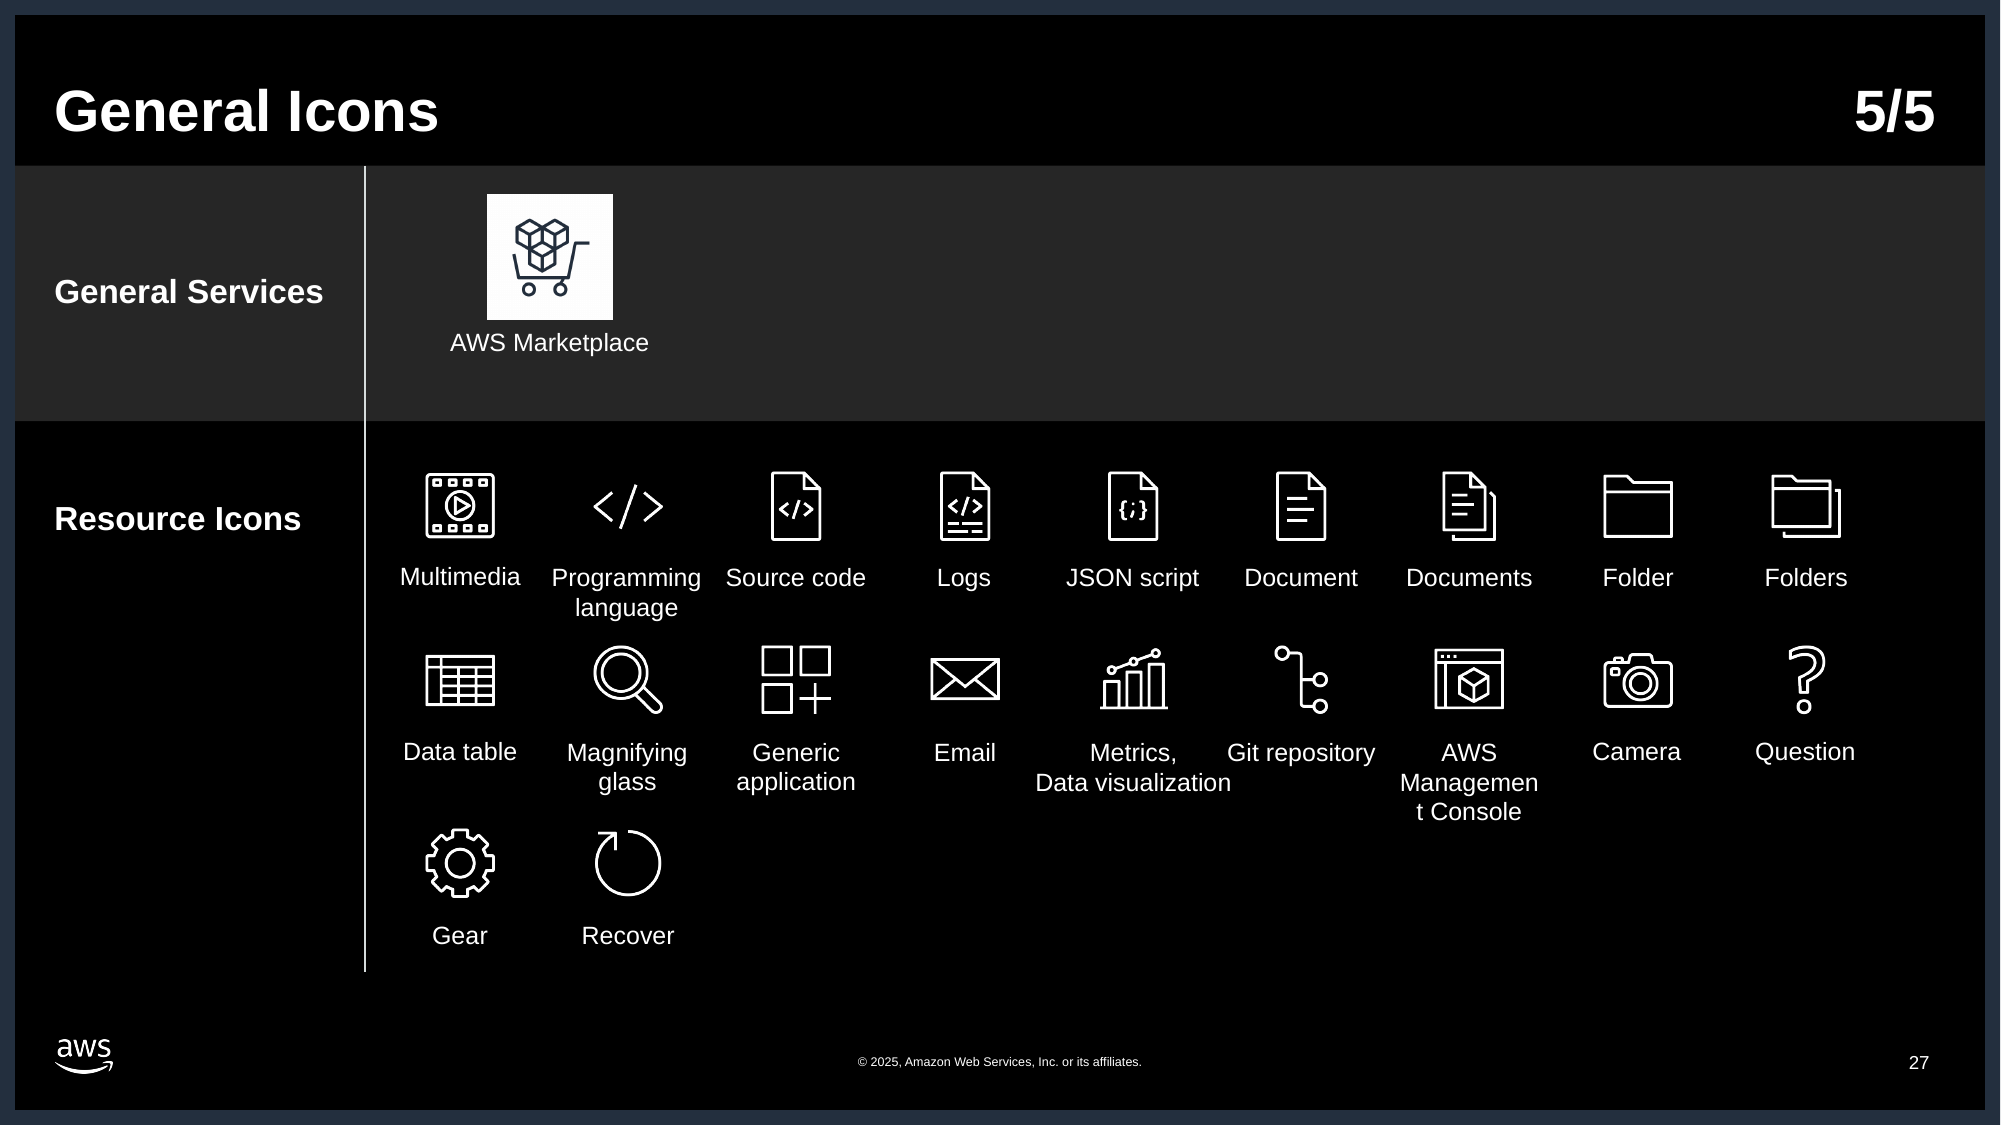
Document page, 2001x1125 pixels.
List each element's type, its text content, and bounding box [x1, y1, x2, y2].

picture [1263, 642, 1339, 718]
text_box Recover [540, 911, 717, 957]
text_box Folders [1718, 553, 1895, 599]
text_box Generic application [708, 728, 885, 804]
text_box Programming language [528, 553, 726, 629]
picture [55, 1039, 113, 1074]
picture [590, 825, 666, 901]
picture [1263, 468, 1339, 544]
text_box Document [1213, 553, 1381, 599]
picture [422, 642, 498, 718]
text_box Source code [708, 553, 876, 599]
picture [1431, 642, 1507, 718]
text_box Multimedia [372, 552, 549, 598]
picture [1095, 642, 1171, 718]
picture [590, 642, 666, 718]
picture [758, 468, 834, 544]
text_box Folder [1550, 553, 1718, 599]
picture [758, 642, 834, 718]
text_box Email [877, 729, 1013, 775]
picture [422, 825, 498, 901]
picture [1095, 468, 1171, 544]
title General Icons 5/5 [39, 59, 1963, 166]
text_box Data table [372, 728, 539, 774]
text_box Metrics, Data visualization [1013, 729, 1254, 804]
text_box Camera [1549, 728, 1725, 774]
picture [422, 468, 498, 544]
picture [1600, 642, 1676, 718]
picture [1768, 468, 1844, 544]
text_box Question [1717, 728, 1894, 773]
text_box Git repository [1208, 728, 1381, 774]
text_box Gear [371, 911, 540, 957]
picture [927, 468, 1003, 544]
picture [1431, 468, 1507, 544]
text_box AWS Management Console [1381, 728, 1558, 834]
text_box Logs [876, 553, 1044, 599]
text_box JSON script [1044, 553, 1213, 599]
picture [590, 468, 666, 544]
text_box AWS Marketplace [363, 319, 736, 364]
footer © 2025, Amazon Web Services, Inc. or its affiliates. [662, 1031, 1338, 1092]
slide_number 27 [1494, 1031, 1945, 1092]
picture [927, 642, 1003, 718]
text_box Documents [1381, 553, 1550, 599]
picture [487, 194, 613, 320]
picture [1768, 642, 1844, 718]
picture [1600, 468, 1676, 544]
text_box Magnifying glass [539, 728, 708, 804]
